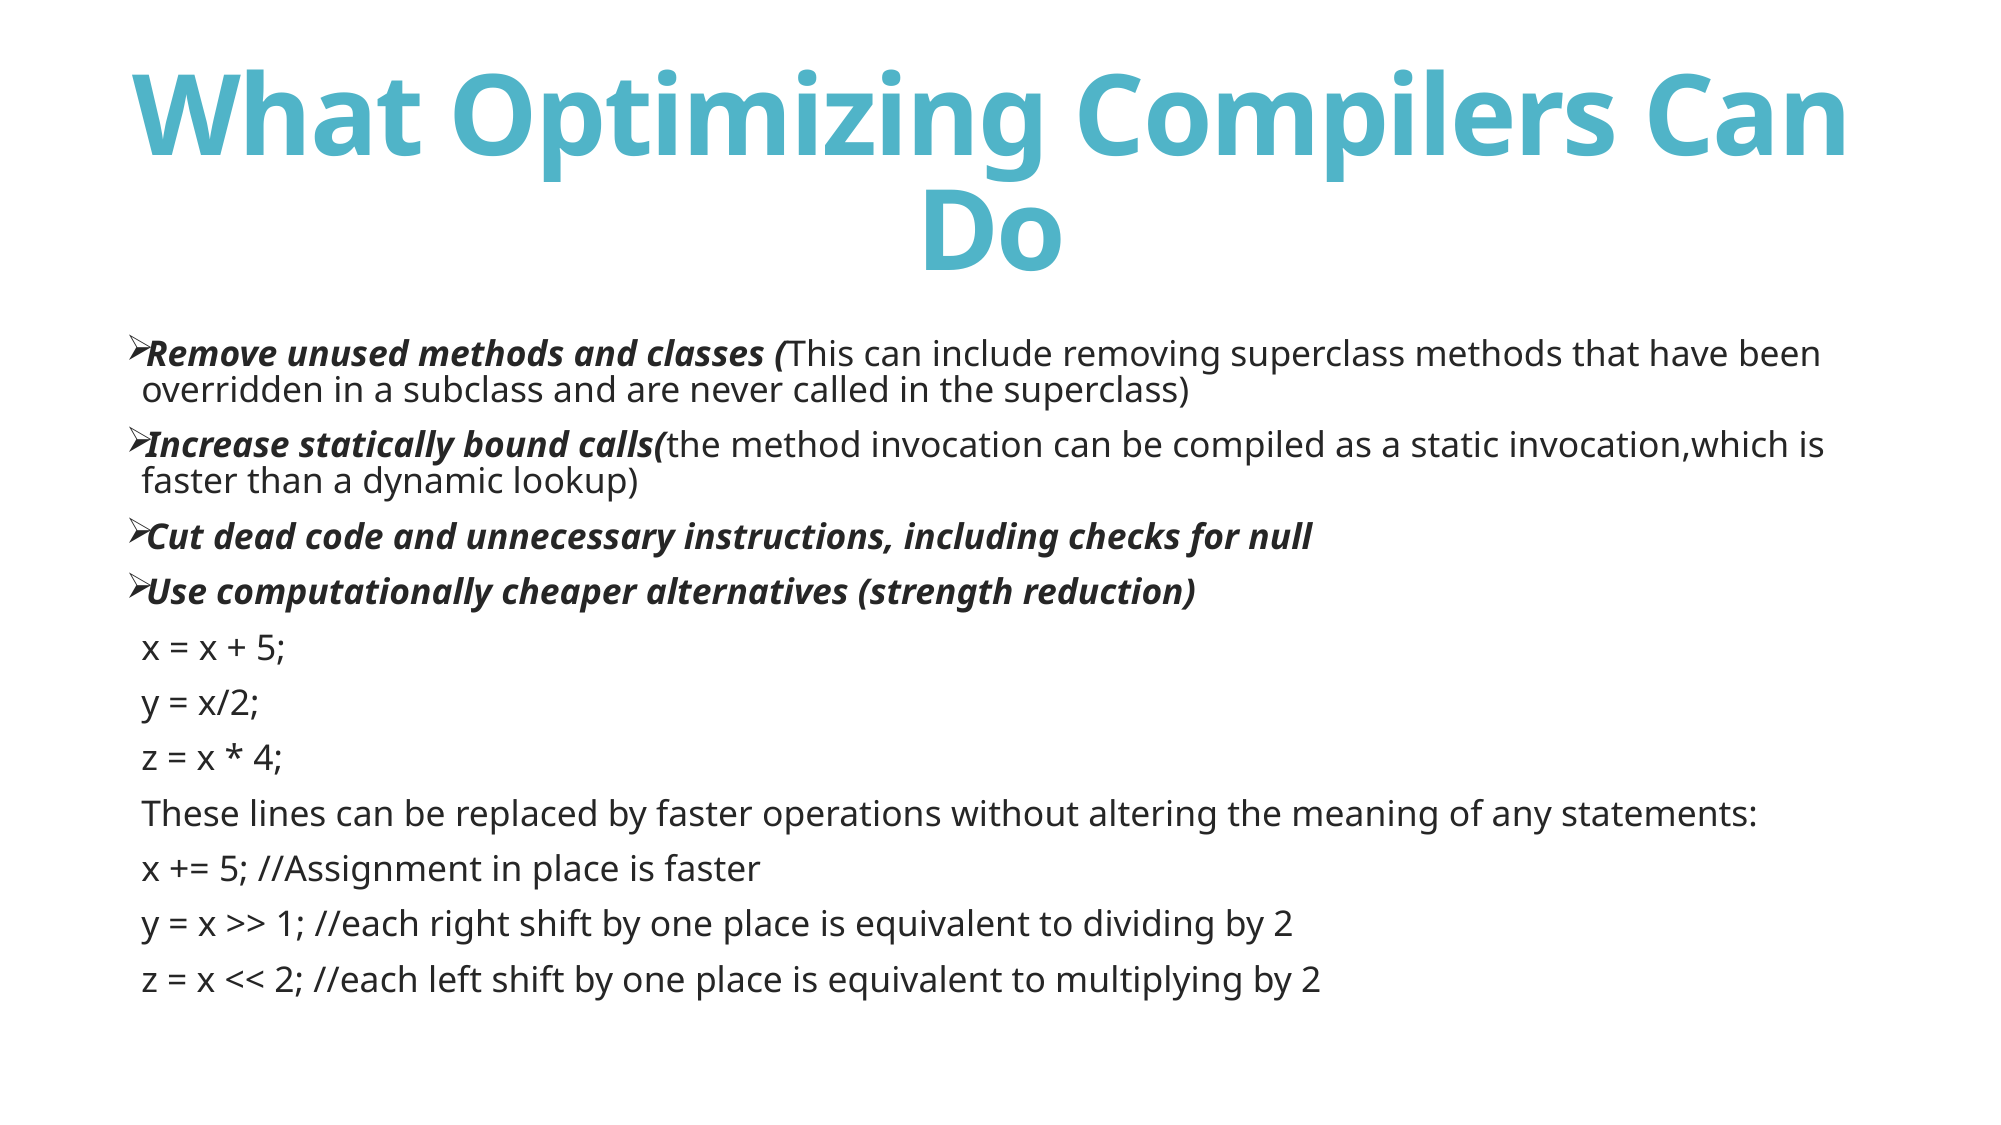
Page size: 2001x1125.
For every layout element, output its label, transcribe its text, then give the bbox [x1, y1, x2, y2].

title What Optimizing Compilers Can Do [107, 81, 1875, 276]
list Remove unused methods and classes (This can include removing superclass methods that have been overridden in a subclass and are never called in the superclass) Increase statically bound calls(the method invocation can be compiled as a static invocation,which is faster than a dynamic lookup) Cut dead code and unnecessary instructions, including checks for null Use computationally cheaper alternatives (strength reduction) x = x + 5; y = x/2; z = x * 4; These lines can be replaced by faster operations without altering the meaning of any statements: x += 5; //Assignment in place is faster y = x >> 1; //each right shift by one place is equivalent to dividing by 2 z = x << 2; //each left shift by one place is equivalent to multiplying by 2 [111, 329, 1876, 1012]
